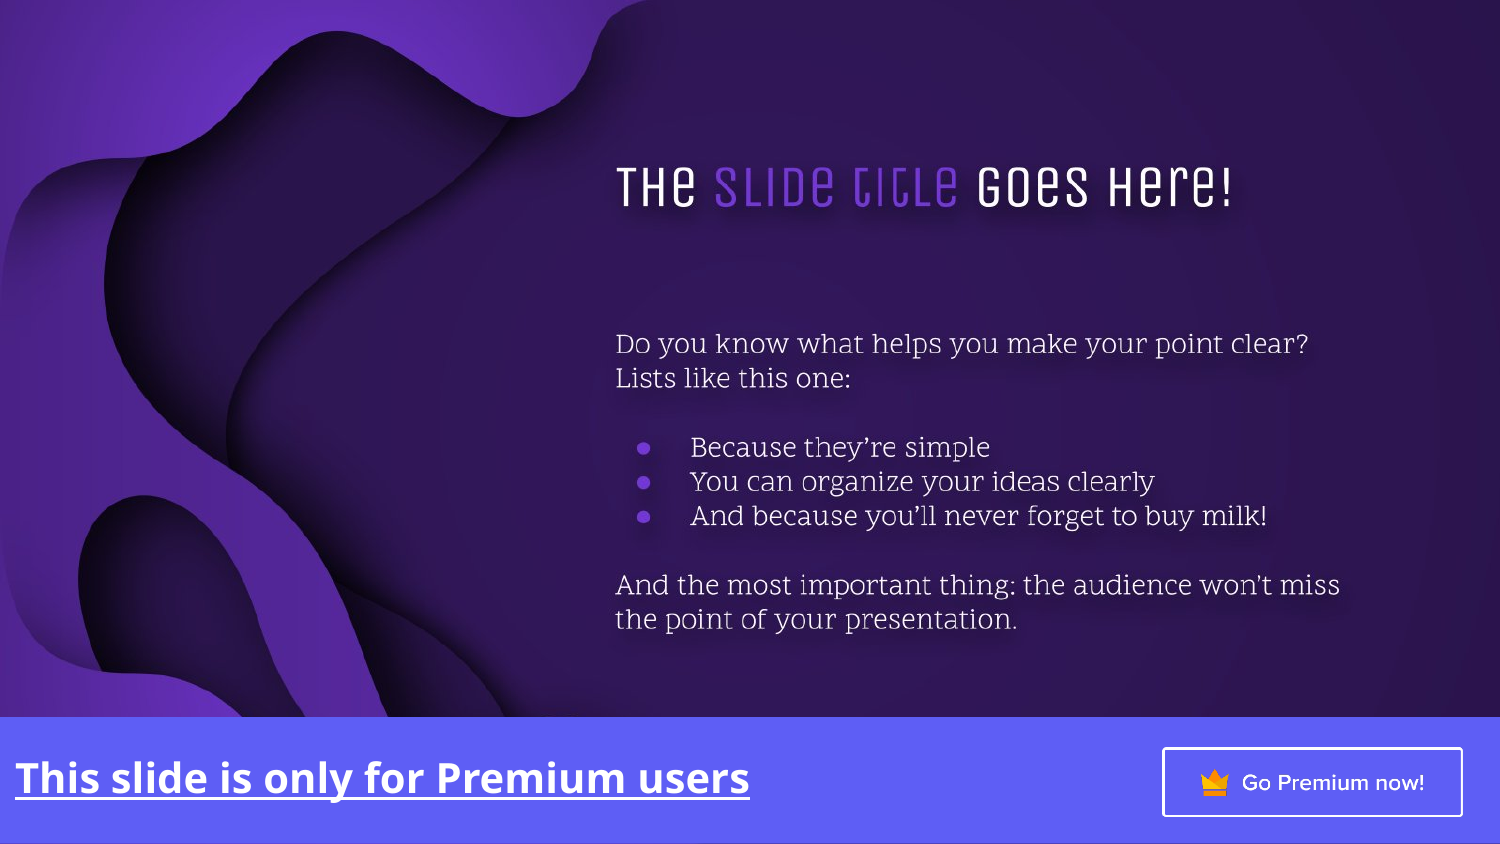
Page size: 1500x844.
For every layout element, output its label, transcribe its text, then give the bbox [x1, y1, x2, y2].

picture [0, 0, 1500, 717]
text_box This slide is only for Premium users [0, 717, 1500, 844]
picture [1162, 747, 1463, 817]
